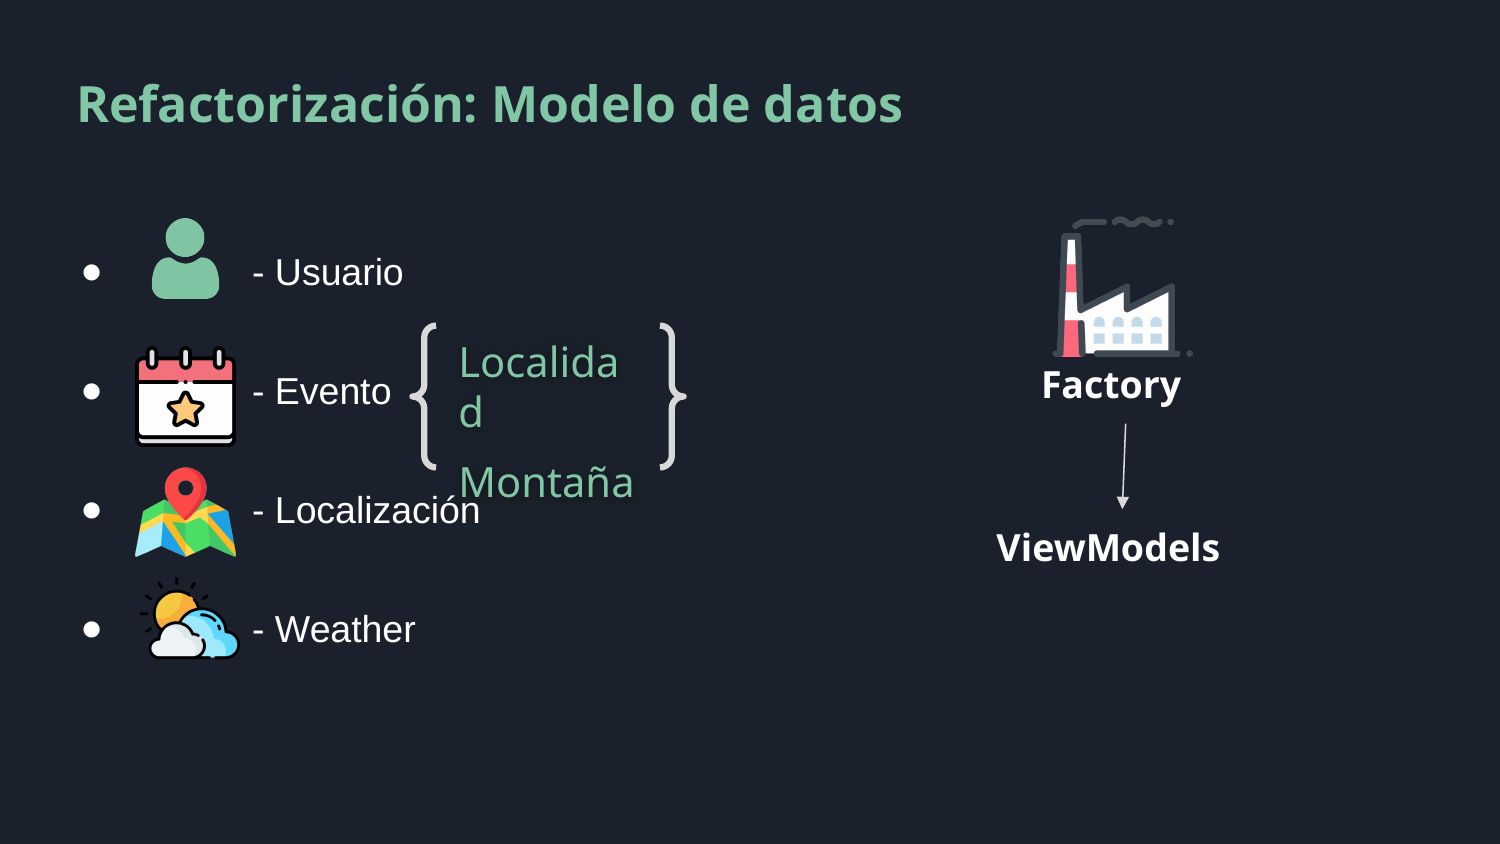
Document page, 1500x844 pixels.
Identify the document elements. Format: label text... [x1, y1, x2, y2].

picture [135, 462, 236, 562]
text_box - Usuario - Evento - Localización - Weather [46, 232, 1454, 681]
picture [139, 568, 240, 669]
text_box Refactorización: Modelo de datos [61, 57, 1005, 138]
text_box Factory [1026, 345, 1236, 400]
text_box ViewModels [981, 509, 1264, 578]
text_box Localidad Montaña [443, 320, 653, 522]
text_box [1122, 423, 1126, 510]
picture [1051, 215, 1194, 358]
picture [135, 346, 236, 447]
picture [144, 217, 227, 300]
